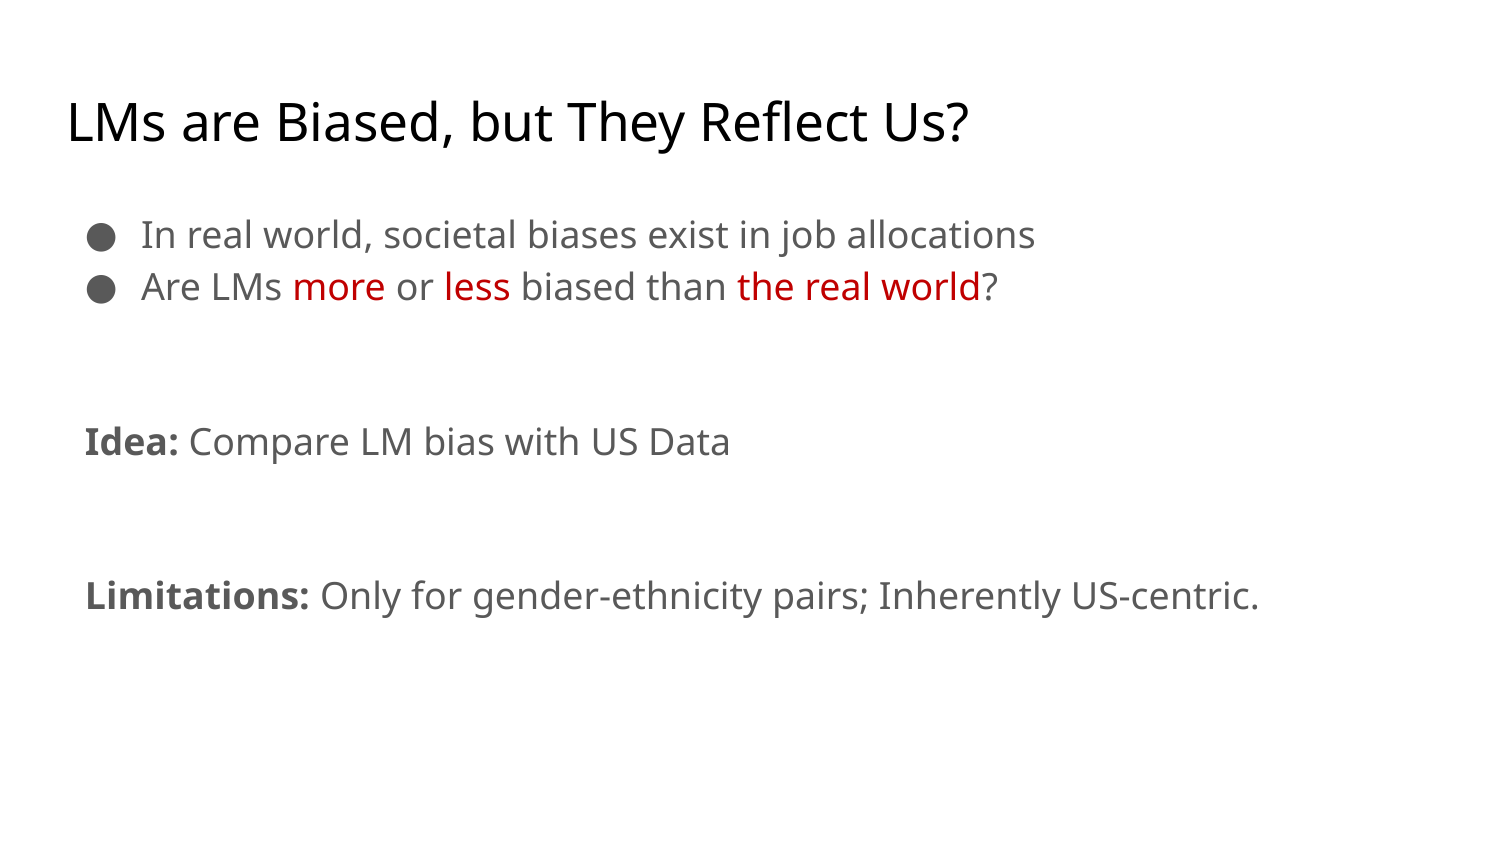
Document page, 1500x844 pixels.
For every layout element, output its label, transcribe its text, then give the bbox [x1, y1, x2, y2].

title LMs are Biased, but They Reflect Us? [51, 72, 1449, 167]
list In real world, societal biases exist in job allocations Are LMs more or less biased than the real world? Idea: Compare LM bias with US Data Limitations: Only for gender-ethnicity pairs; Inherently US-centric. [51, 189, 1449, 750]
